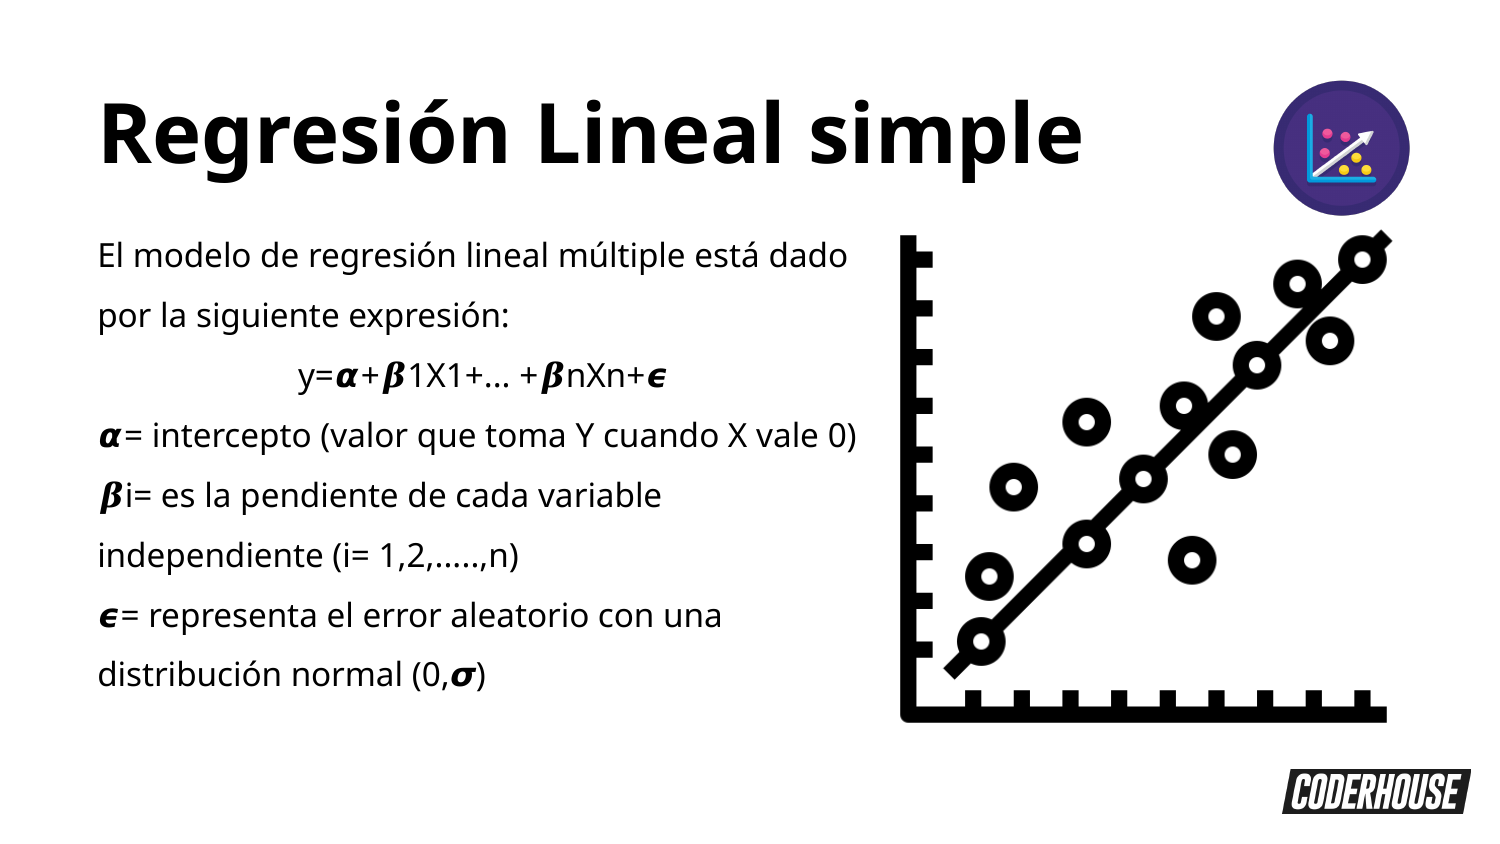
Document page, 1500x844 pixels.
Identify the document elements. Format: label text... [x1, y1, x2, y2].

text_box Regresión Lineal simple [82, 76, 1268, 197]
text_box El modelo de regresión lineal múltiple está dado por la siguiente expresión: y=𝞪+𝜷1X1+... +𝜷nXn+𝟄 𝞪= intercepto (valor que toma Y cuando X vale 0) 𝜷i= es la pendiente de cada variable independiente (i= 1,2,.....,n) 𝟄= representa el error aleatorio con una distribución normal (0,𝞼) [82, 212, 885, 696]
picture [884, 76, 1414, 739]
picture [1281, 769, 1471, 814]
